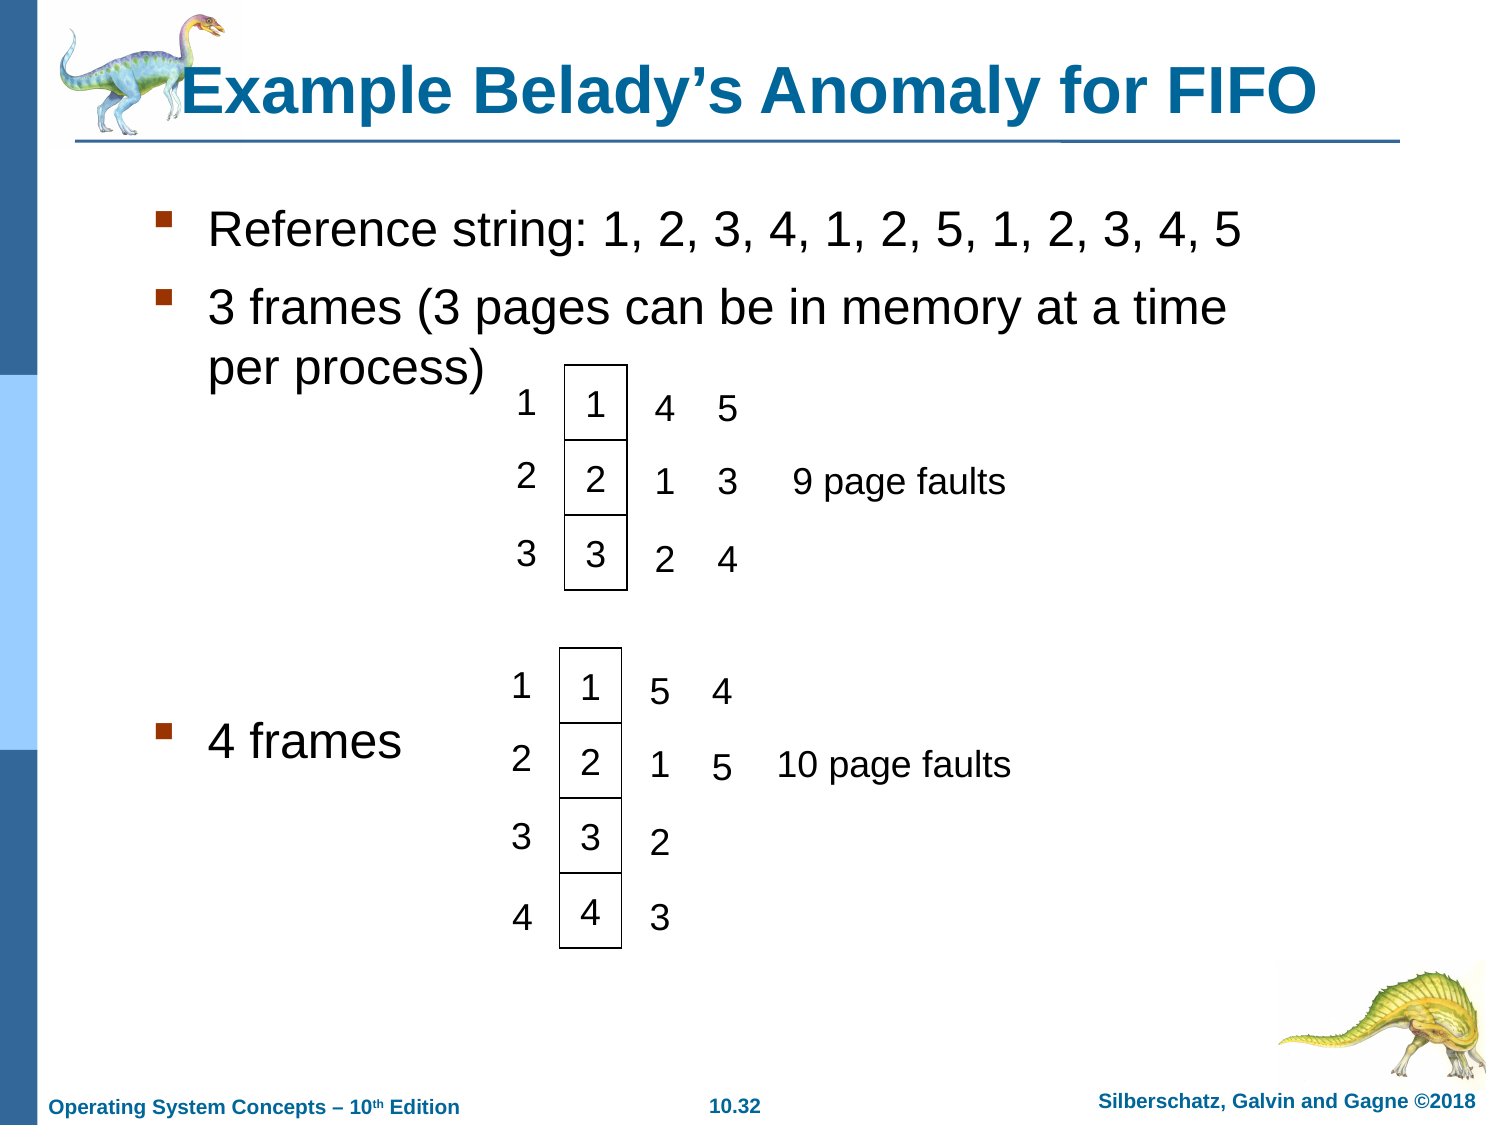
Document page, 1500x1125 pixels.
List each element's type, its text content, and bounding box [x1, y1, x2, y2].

text_box 2 [496, 726, 547, 786]
text_box 5 [697, 735, 748, 796]
text_box 3 [501, 521, 552, 582]
text_box 1 [634, 732, 686, 793]
picture [46, 0, 243, 149]
text_box 4 [639, 377, 691, 437]
text_box 1 [501, 370, 552, 431]
list Reference string: 1, 2, 3, 4, 1, 2, 5, 1, 2, 3, 4, 5 3 frames (3 pages can be in memory at a time per process) 4 frames Belady’s Anomaly: more frames  more page faults [136, 189, 1290, 1125]
text_box 3 [559, 797, 622, 872]
text_box 4 [497, 885, 548, 946]
text_box 4 [702, 527, 753, 588]
text_box 4 [697, 659, 748, 720]
text_box 3 [564, 515, 627, 590]
text_box 2 [634, 810, 686, 871]
title Example Belady’s Anomaly for FIFO [75, 39, 1425, 135]
text_box 3 [496, 804, 547, 865]
text_box 2 [559, 722, 622, 797]
text_box 2 [564, 440, 627, 515]
text_box 3 [634, 885, 686, 946]
text_box 9 page faults [777, 449, 1022, 510]
text_box 1 [639, 449, 691, 510]
picture [1290, 959, 1486, 1090]
text_box 1 [496, 653, 547, 714]
text_box 5 [702, 377, 753, 437]
text_box 5 [634, 659, 686, 720]
text_box 3 [702, 449, 753, 510]
text_box 1 [564, 365, 627, 440]
text_box 2 [639, 527, 691, 588]
text_box 1 [559, 647, 622, 722]
text_box 2 [501, 443, 552, 504]
text_box 10 page faults [761, 732, 1027, 793]
text_box 4 [559, 872, 622, 948]
